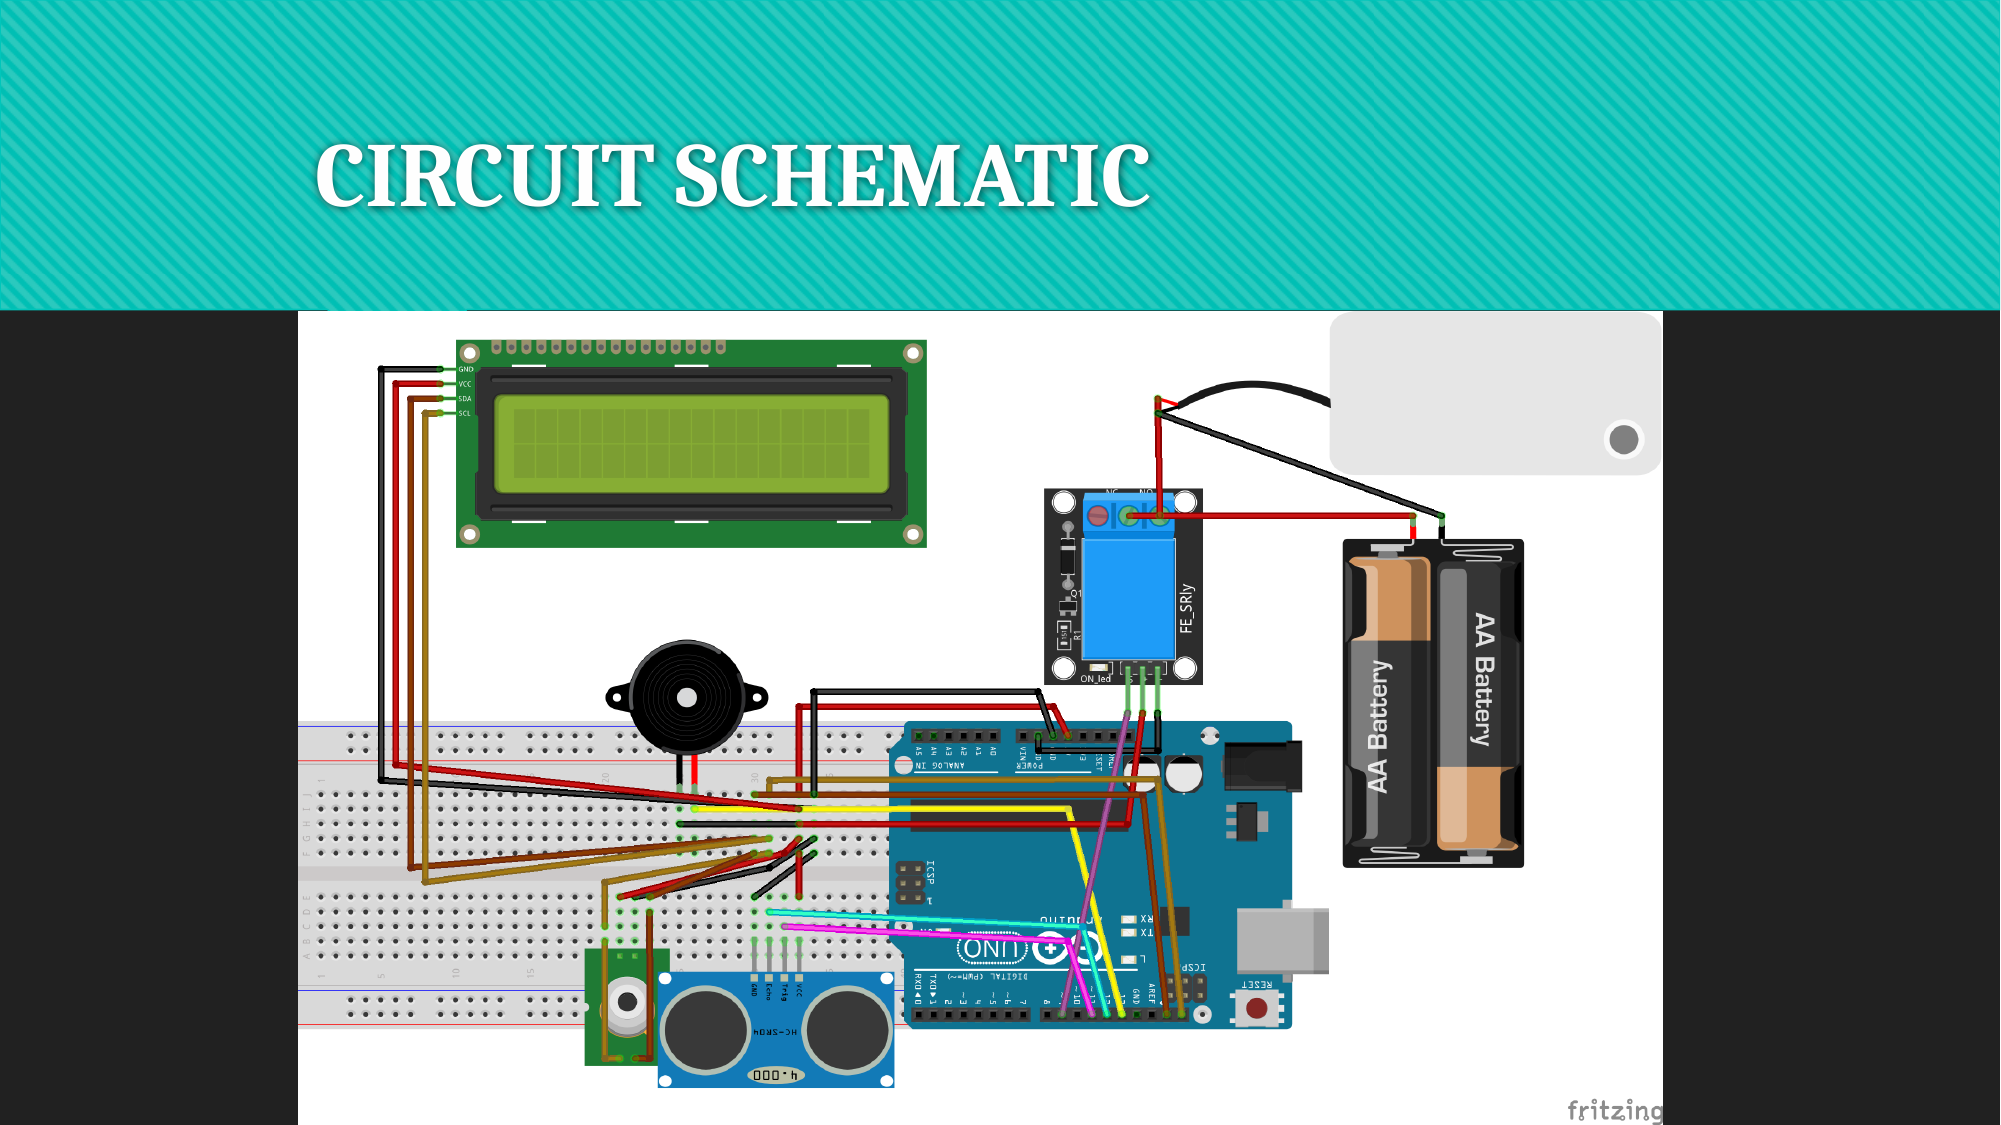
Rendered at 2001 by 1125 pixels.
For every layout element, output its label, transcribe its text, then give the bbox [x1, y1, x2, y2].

picture [298, 311, 1665, 1125]
title CIRCUIT SCHEMATIC [0, 73, 2000, 233]
